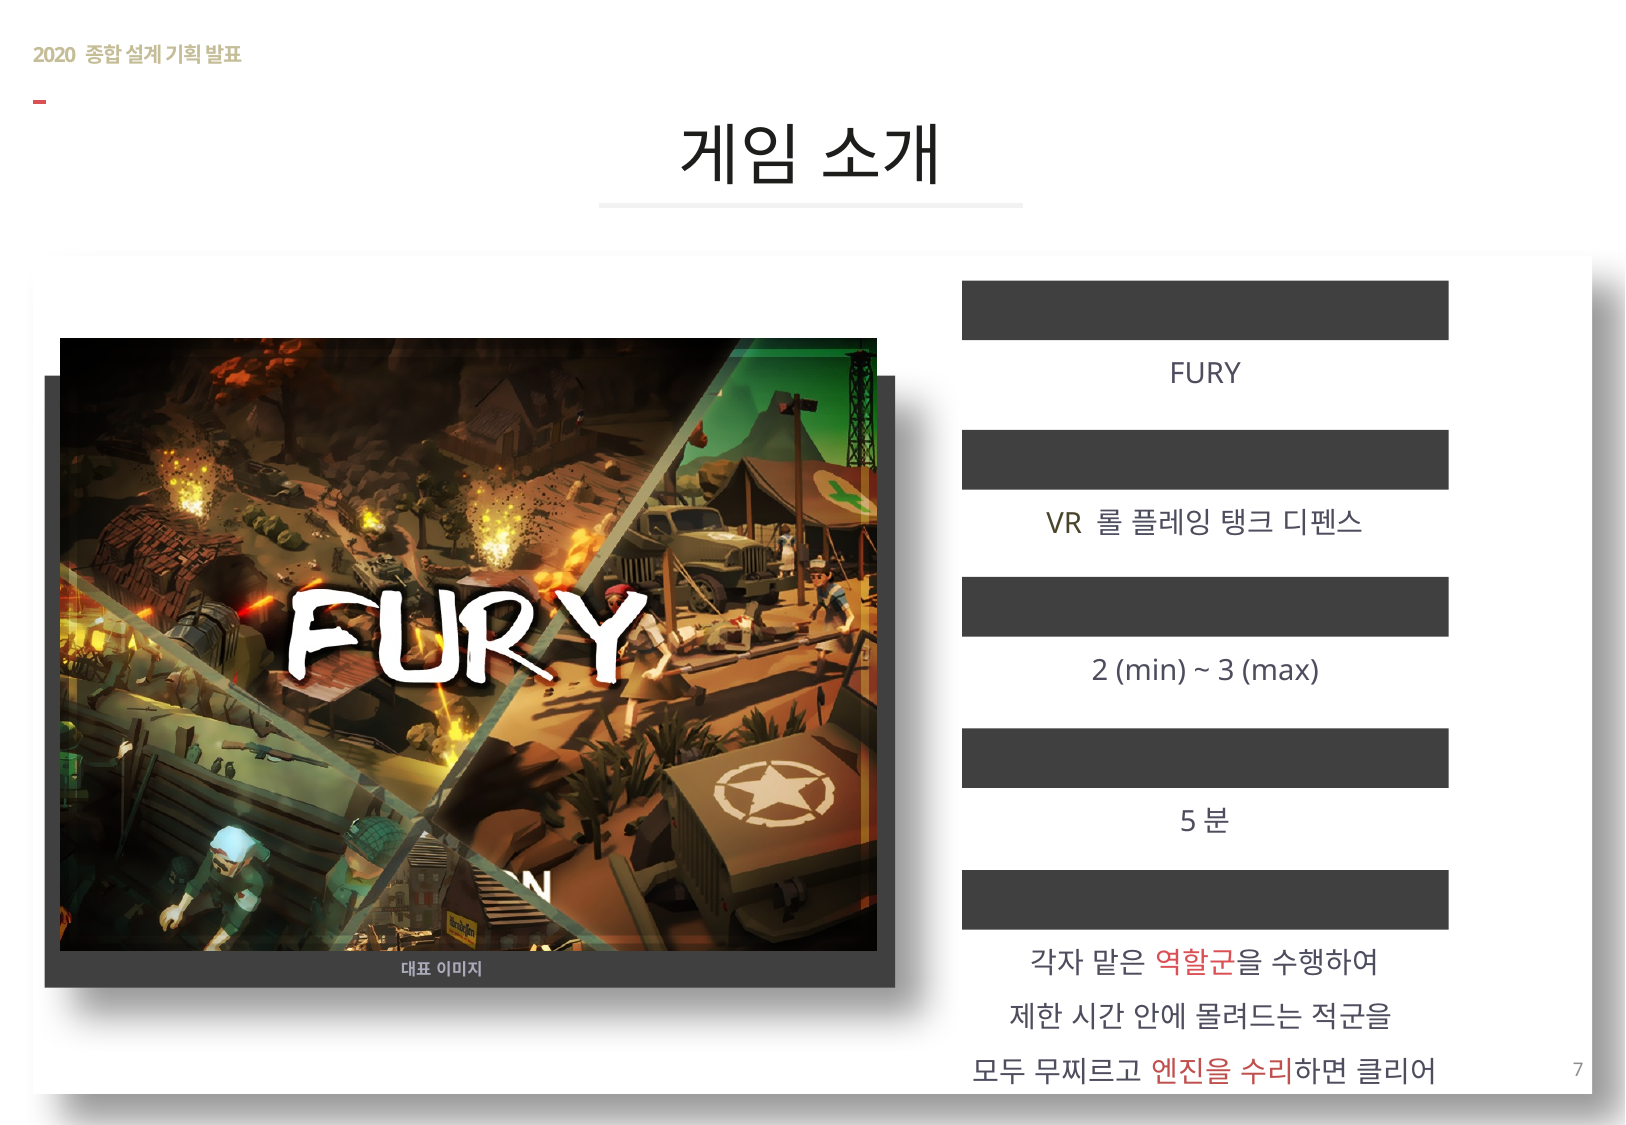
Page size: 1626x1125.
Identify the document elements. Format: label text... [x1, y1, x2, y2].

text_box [951, 869, 1460, 1095]
text_box 대표 이미지 [174, 959, 710, 986]
picture [60, 337, 877, 951]
text_box [31, 253, 1594, 1096]
slide_number 7 [1515, 1046, 1584, 1094]
text_box 게임 소개 [215, 124, 1407, 182]
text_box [951, 576, 1460, 692]
text_box [43, 374, 897, 990]
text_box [951, 429, 1460, 545]
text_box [951, 727, 1460, 843]
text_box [951, 279, 1460, 395]
title 2020 종합 설계 기획 발표 [32, 19, 482, 90]
